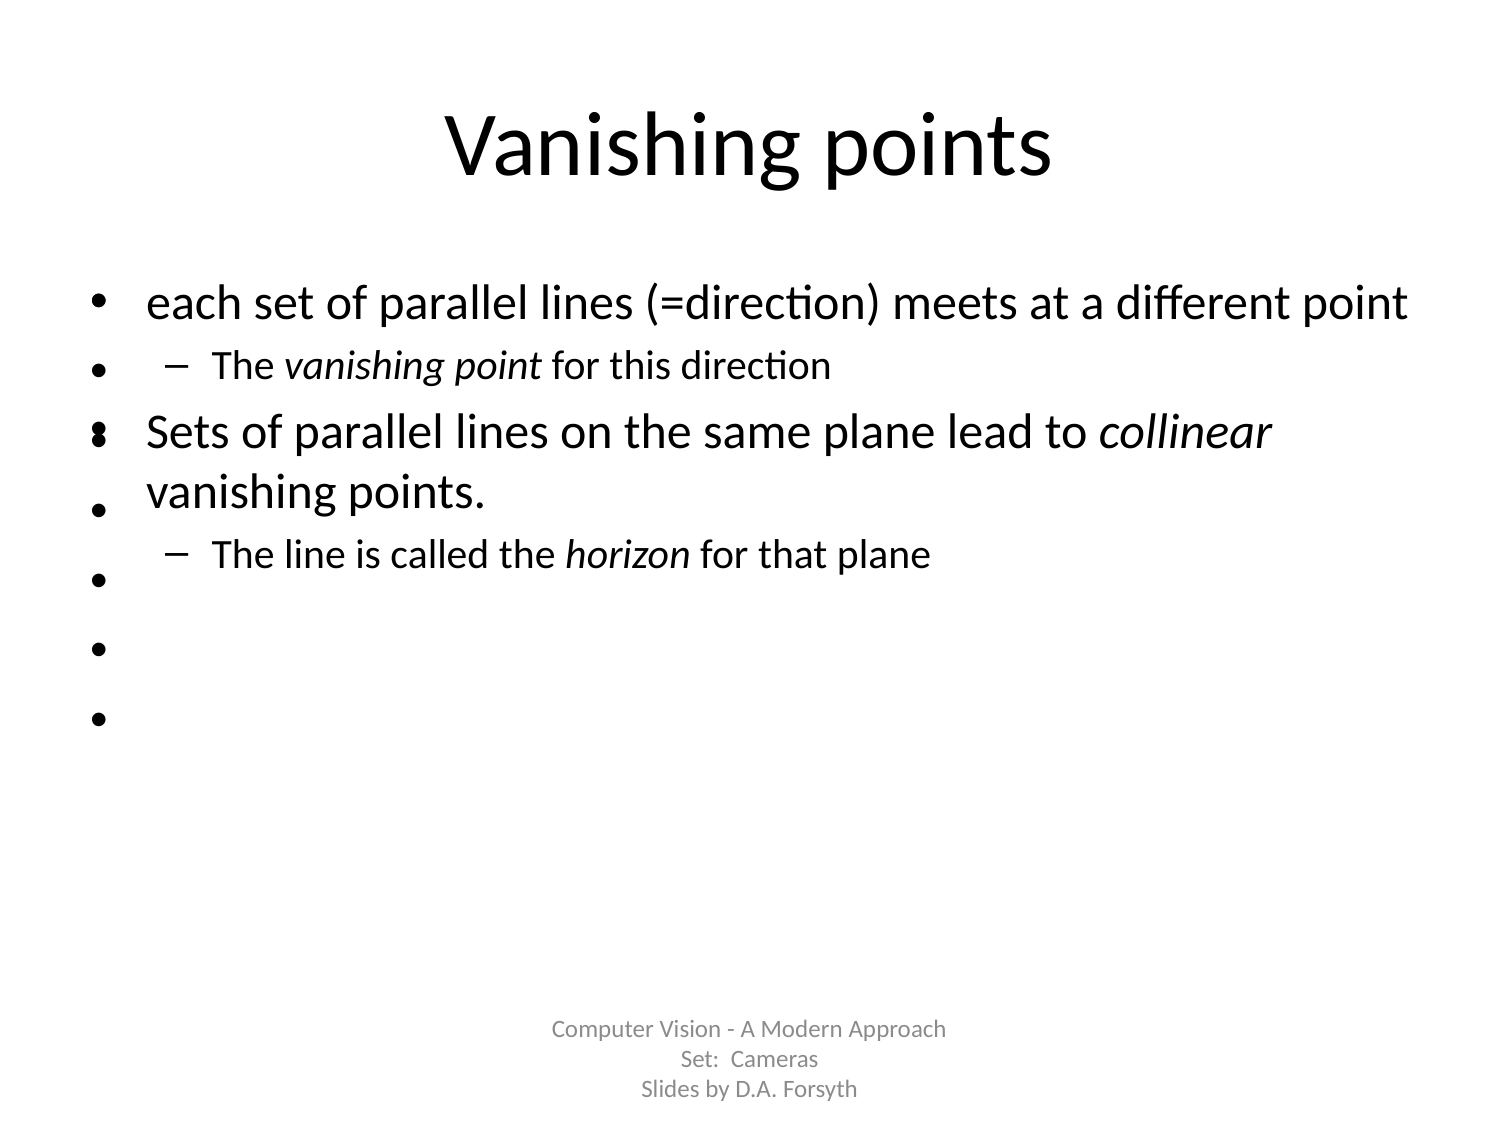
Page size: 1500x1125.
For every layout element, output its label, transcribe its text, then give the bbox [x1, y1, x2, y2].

text_box Vanishing points [74, 45, 1425, 233]
text_box Computer Vision - A Modern Approach Set: Cameras Slides by D.A. Forsyth [512, 1042, 988, 1103]
text_box [74, 262, 1425, 1005]
